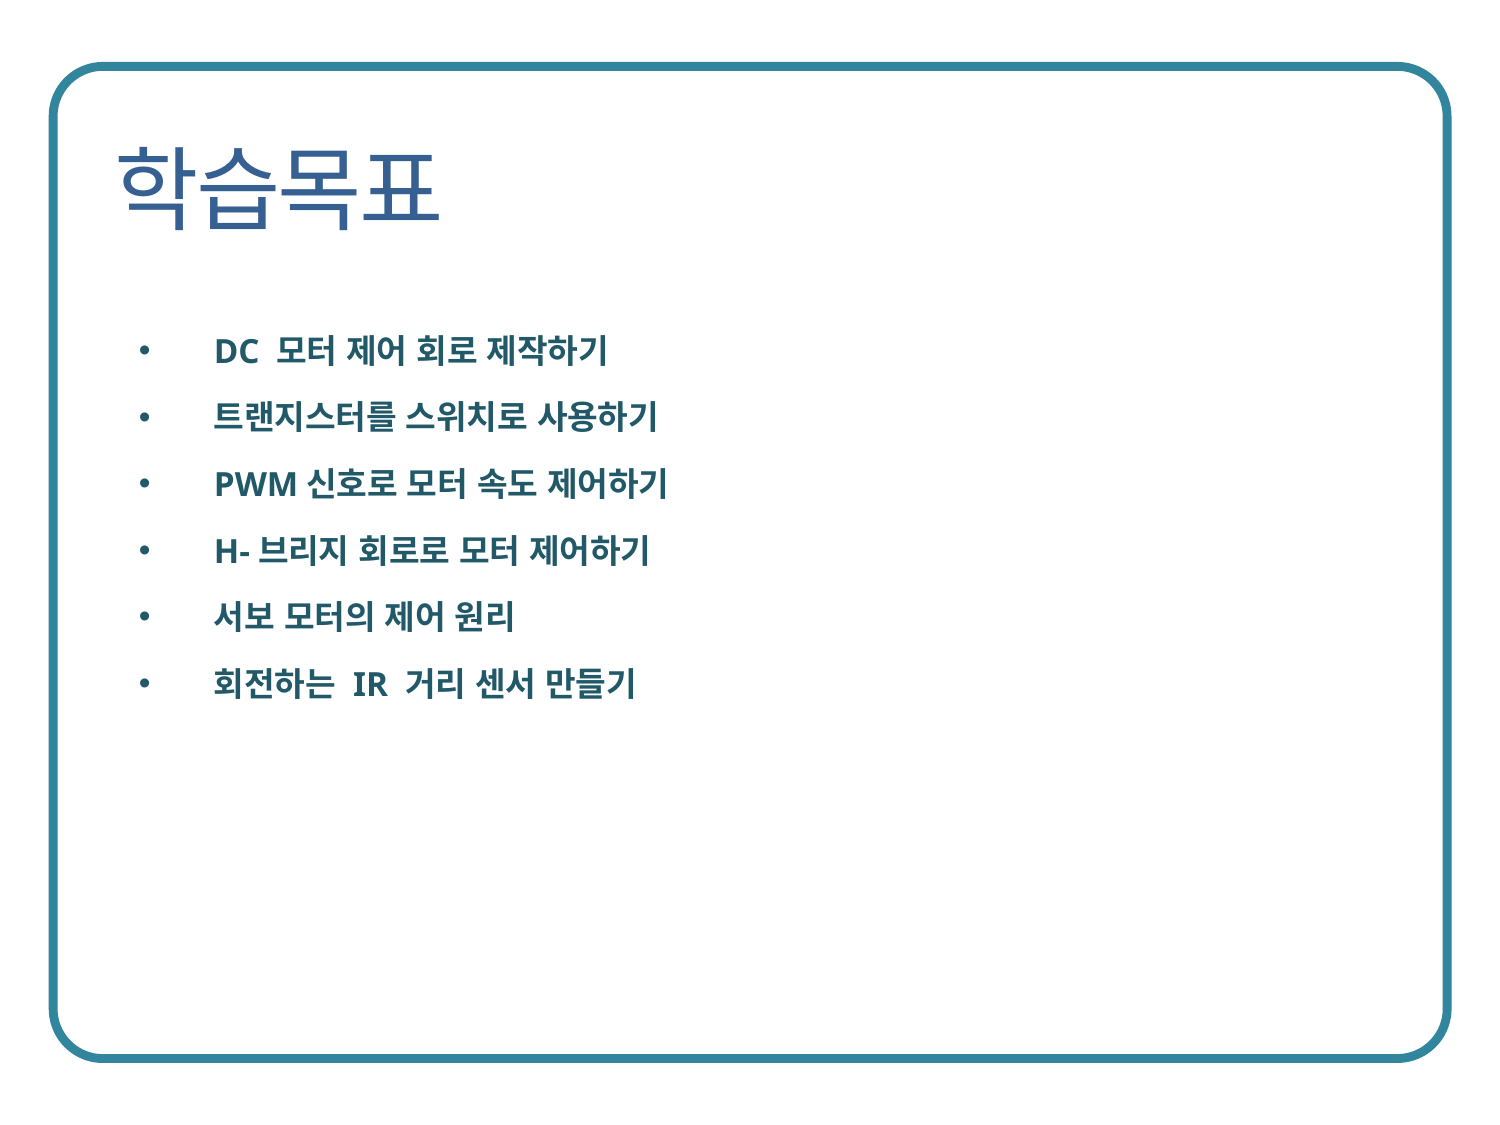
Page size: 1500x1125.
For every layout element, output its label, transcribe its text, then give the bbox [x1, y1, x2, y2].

list DC 모터 제어 회로 제작하기 트랜지스터를 스위치로 사용하기 PWM신호로 모터 속도 제어하기 H-브리지 회로로 모터 제어하기 서보 모터의 제어 원리 회전하는 IR 거리 센서 만들기 [123, 302, 1388, 976]
